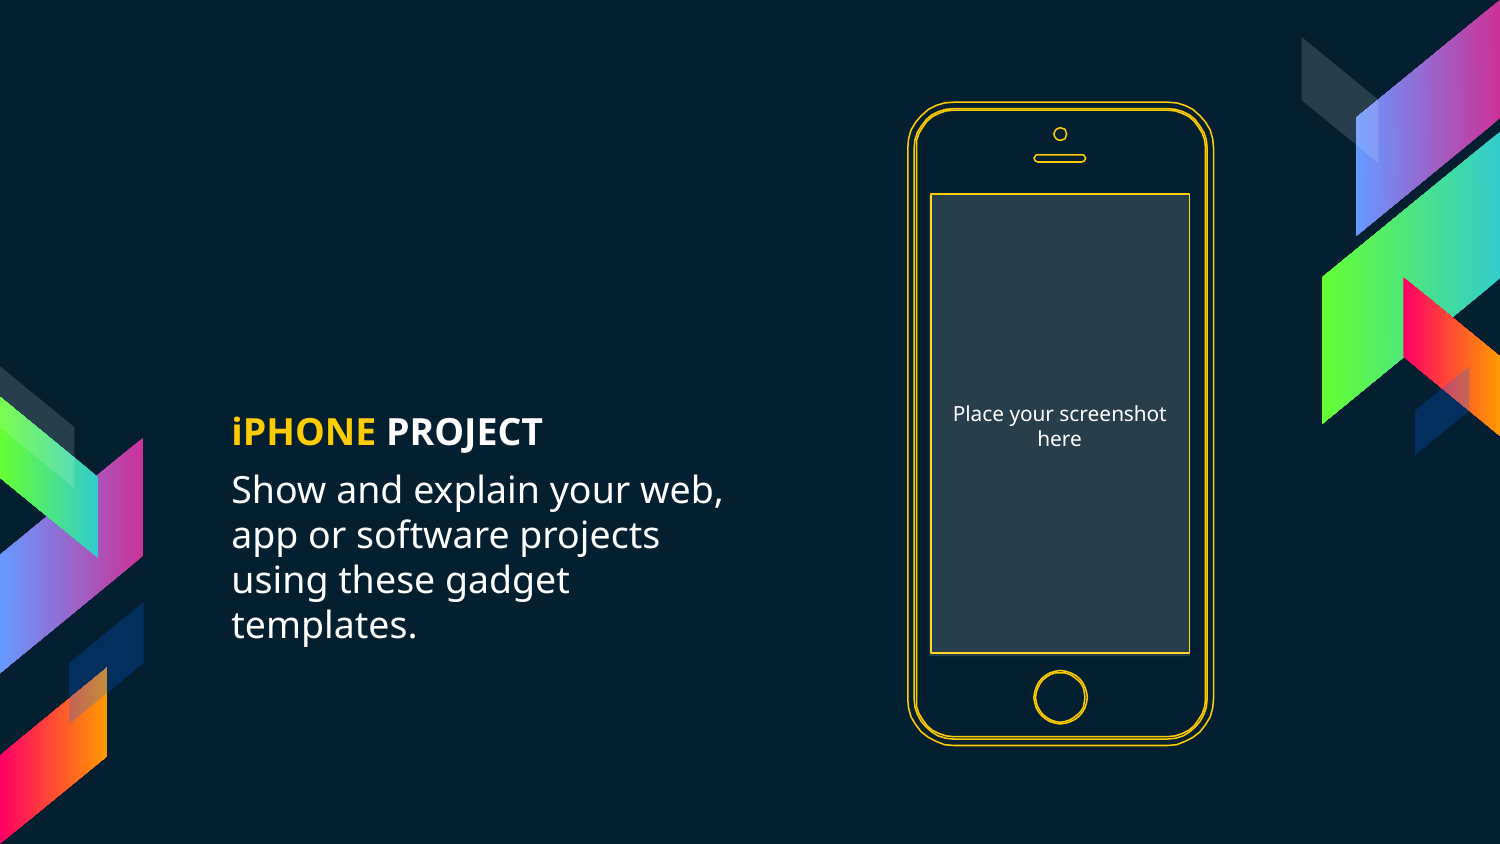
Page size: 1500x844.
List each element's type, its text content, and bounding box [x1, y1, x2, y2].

list iPHONE PROJECT Show and explain your web, app or software projects using these gadget templates. [216, 110, 748, 661]
text_box [907, 102, 1214, 746]
text_box Place your screenshot here [929, 195, 1191, 657]
